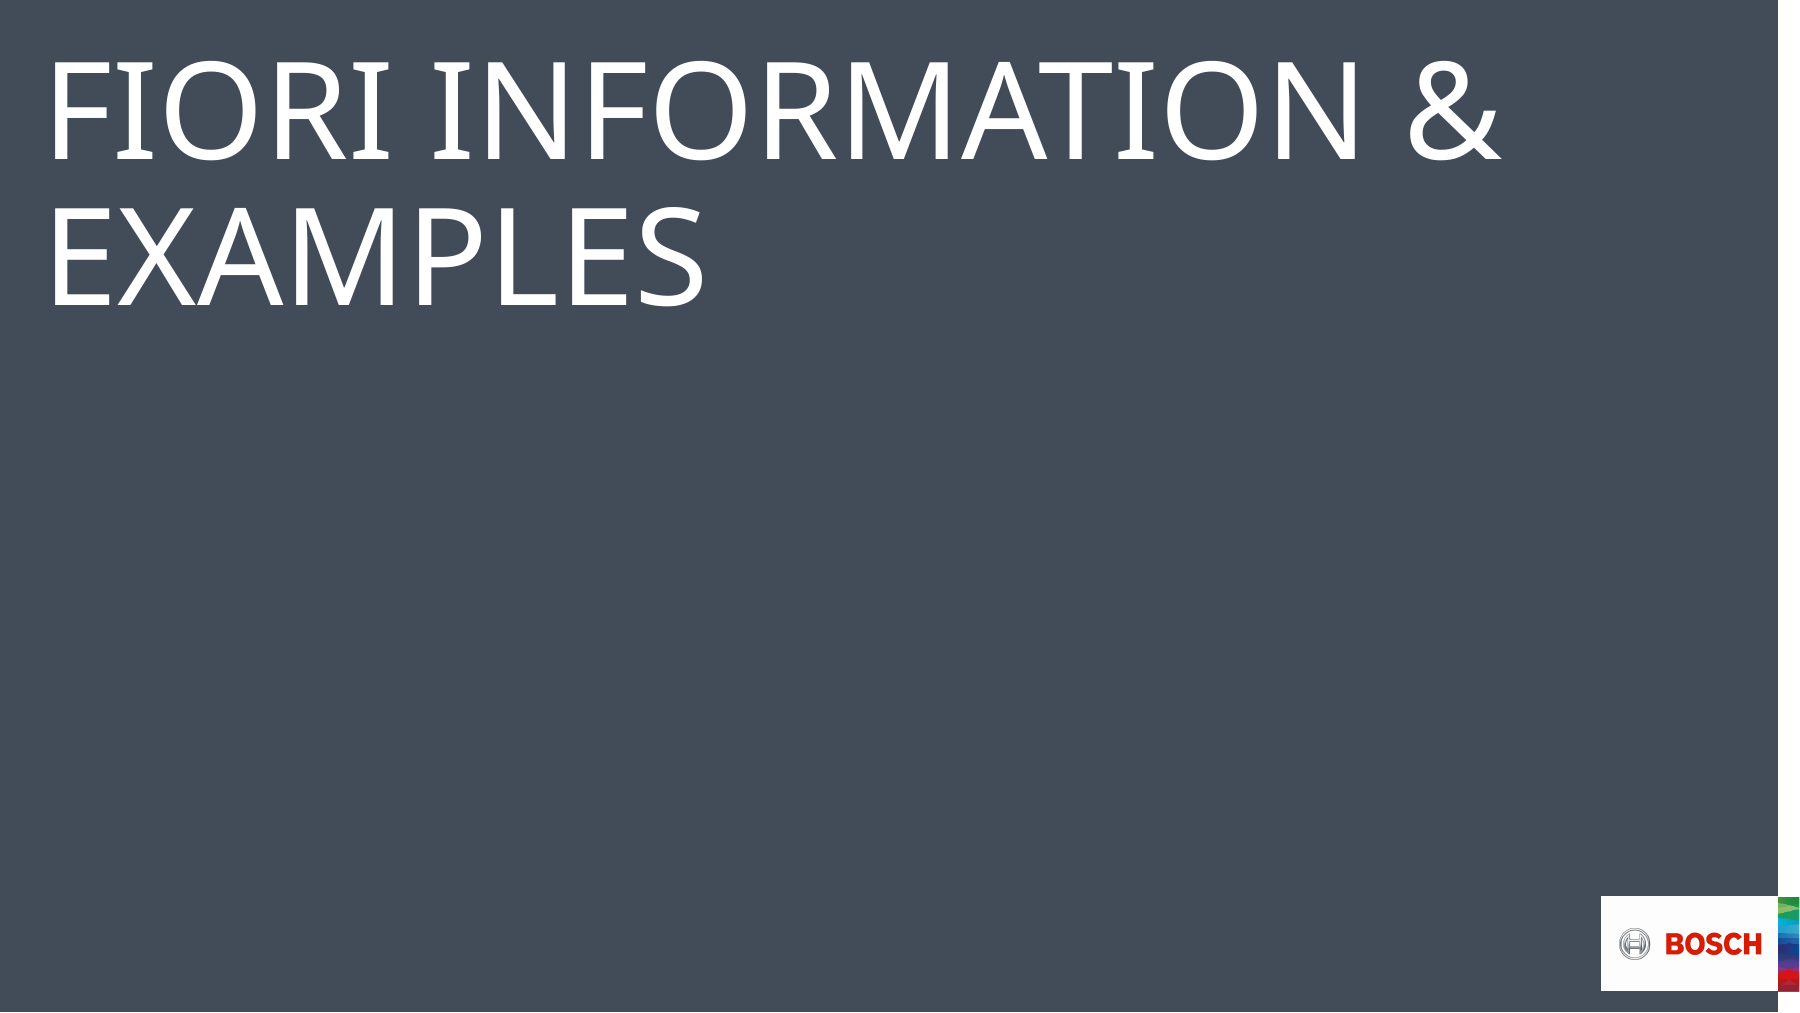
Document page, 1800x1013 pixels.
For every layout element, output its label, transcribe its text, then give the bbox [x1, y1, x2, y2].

title Fiori Information & Examples [42, 42, 1663, 897]
picture [1600, 0, 1800, 1013]
